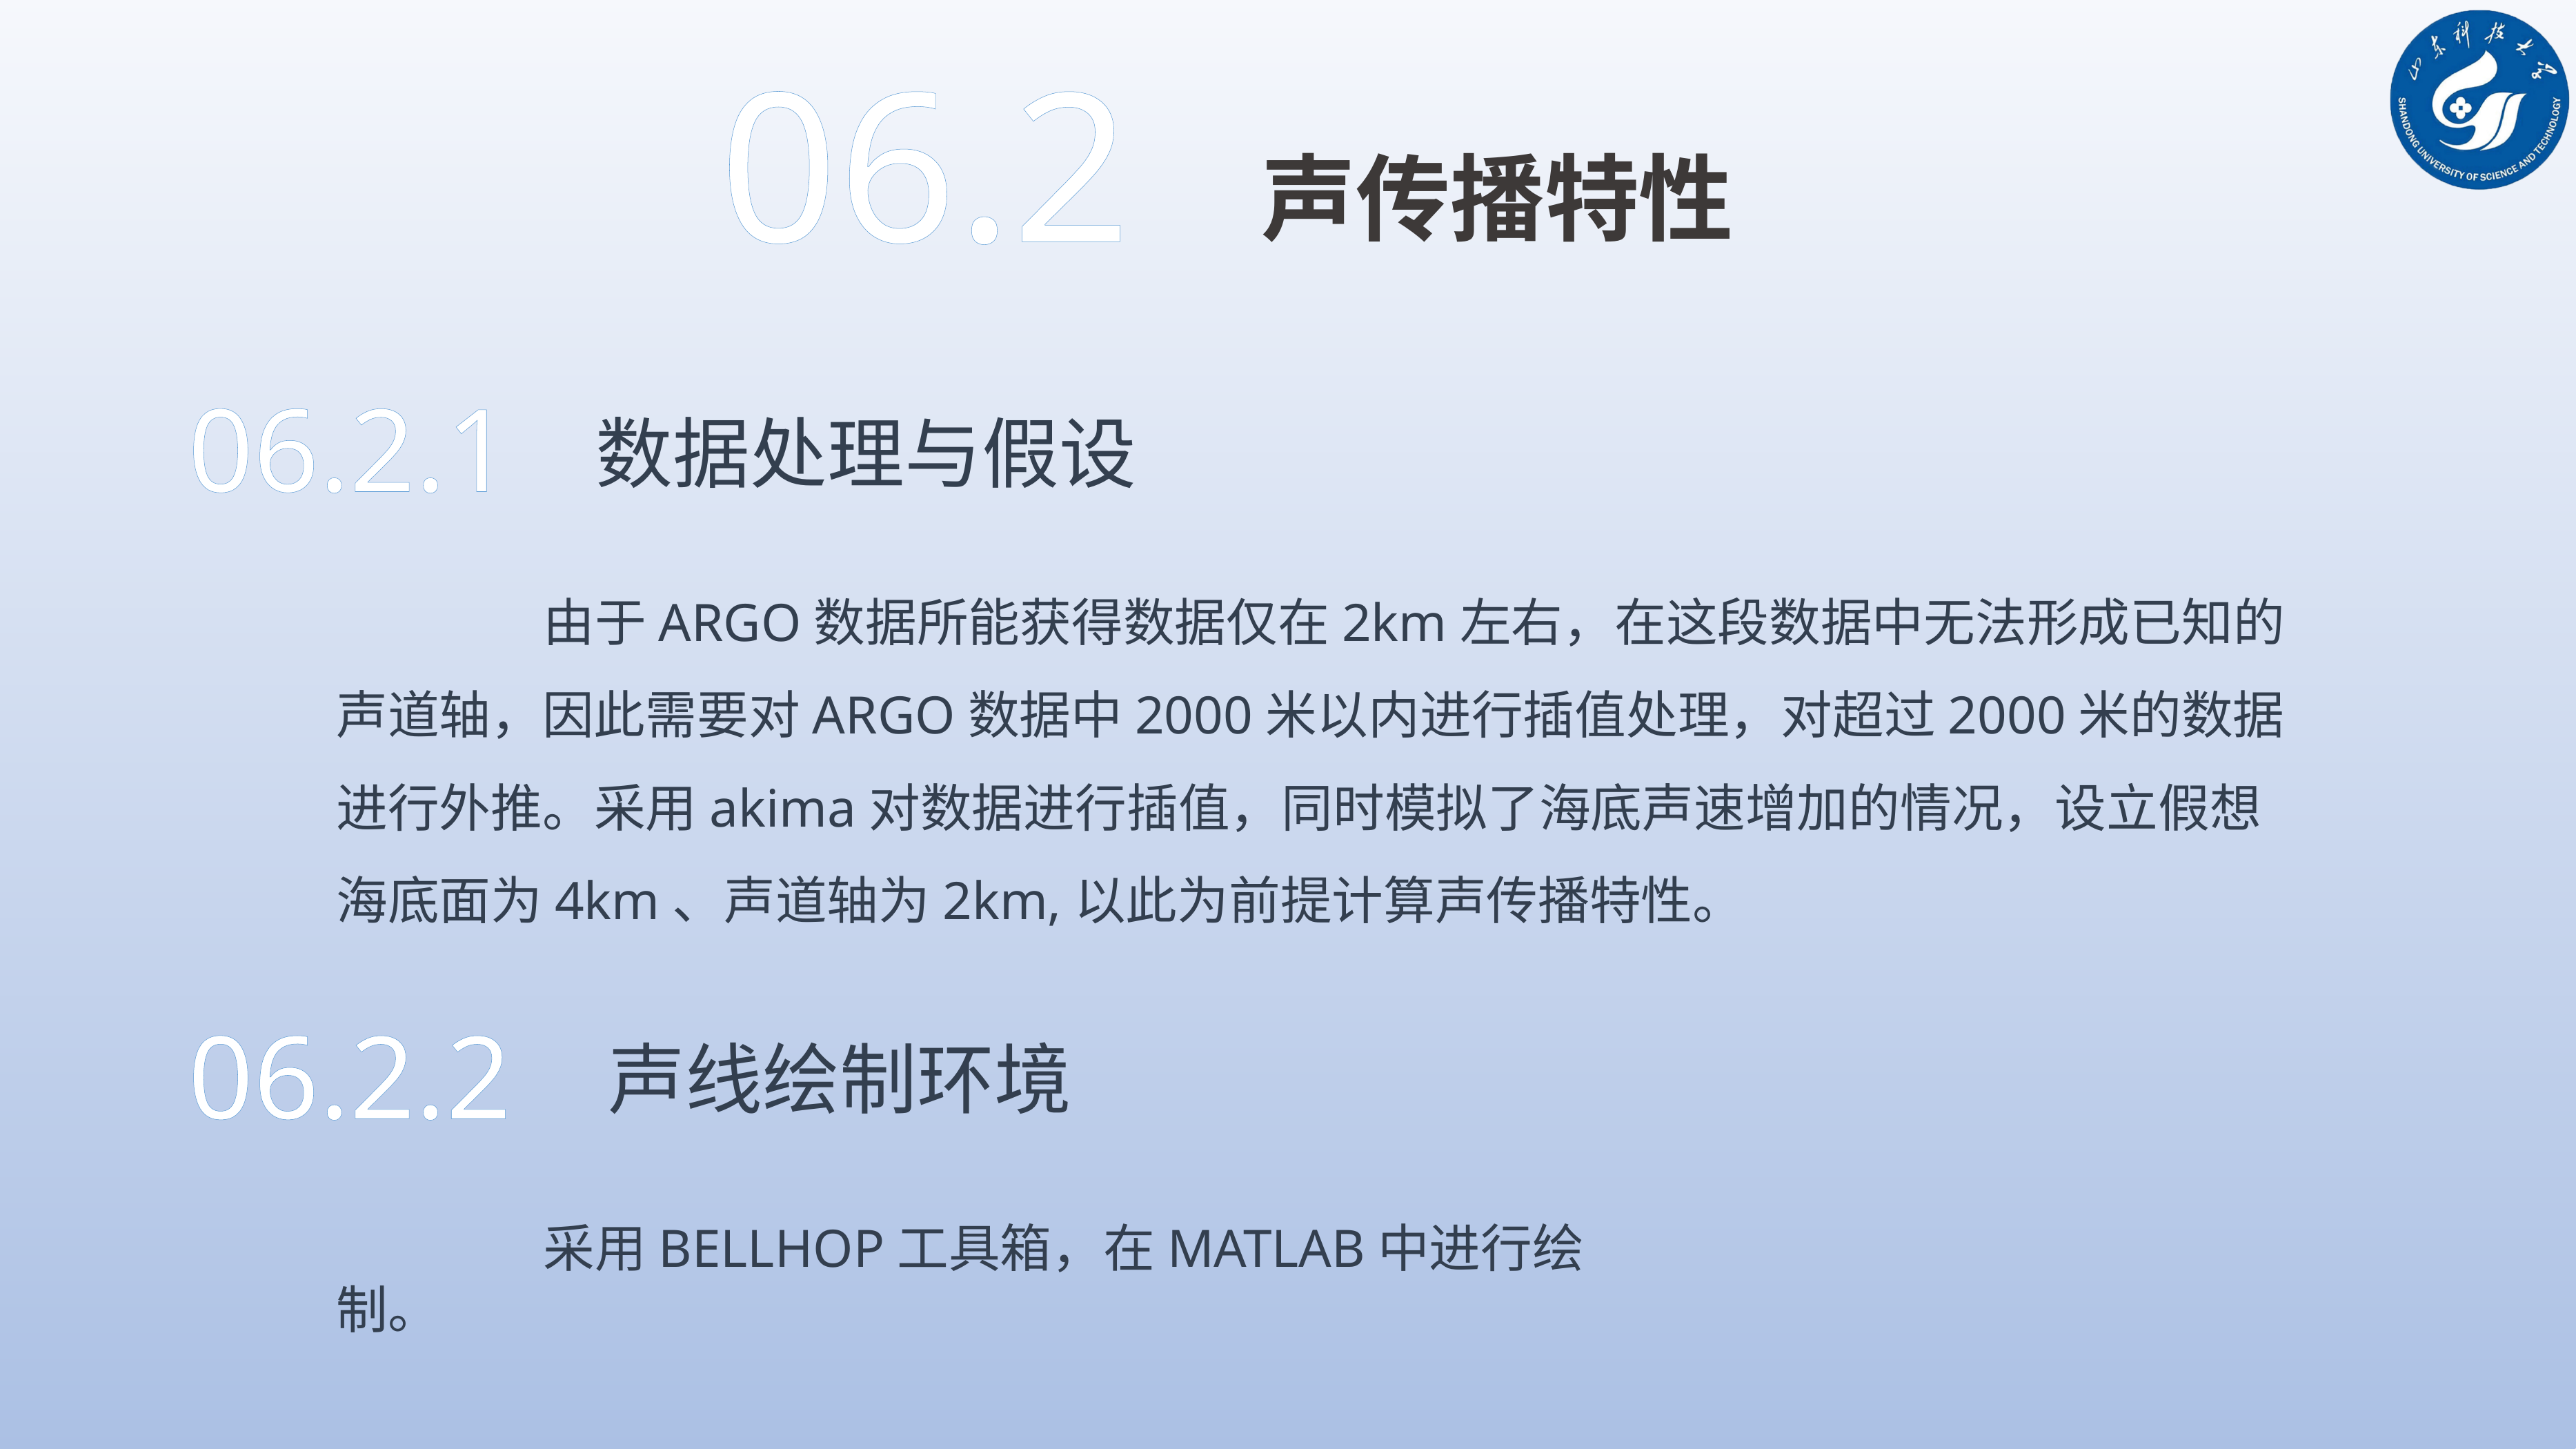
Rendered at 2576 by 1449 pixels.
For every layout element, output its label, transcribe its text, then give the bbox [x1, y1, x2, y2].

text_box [177, 998, 1095, 1149]
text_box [709, 29, 1867, 291]
text_box 由于ARGO数据所能获得数据仅在2km左右，在这段数据中无法形成已知的声道轴，因此需要对ARGO数据中2000米以内进行插值处理，对超过2000米的数据进行外推。采用akima对数据进行插值，同时模拟了海底声速增加的情况，设立假想海底面为4km、声道轴为2km,以此为前提计算声传播特性。 [326, 553, 2300, 936]
picture [2380, 1, 2576, 199]
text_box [177, 372, 1152, 522]
text_box 采用BELLHOP工具箱，在MATLAB中进行绘制。 [326, 1210, 1616, 1344]
